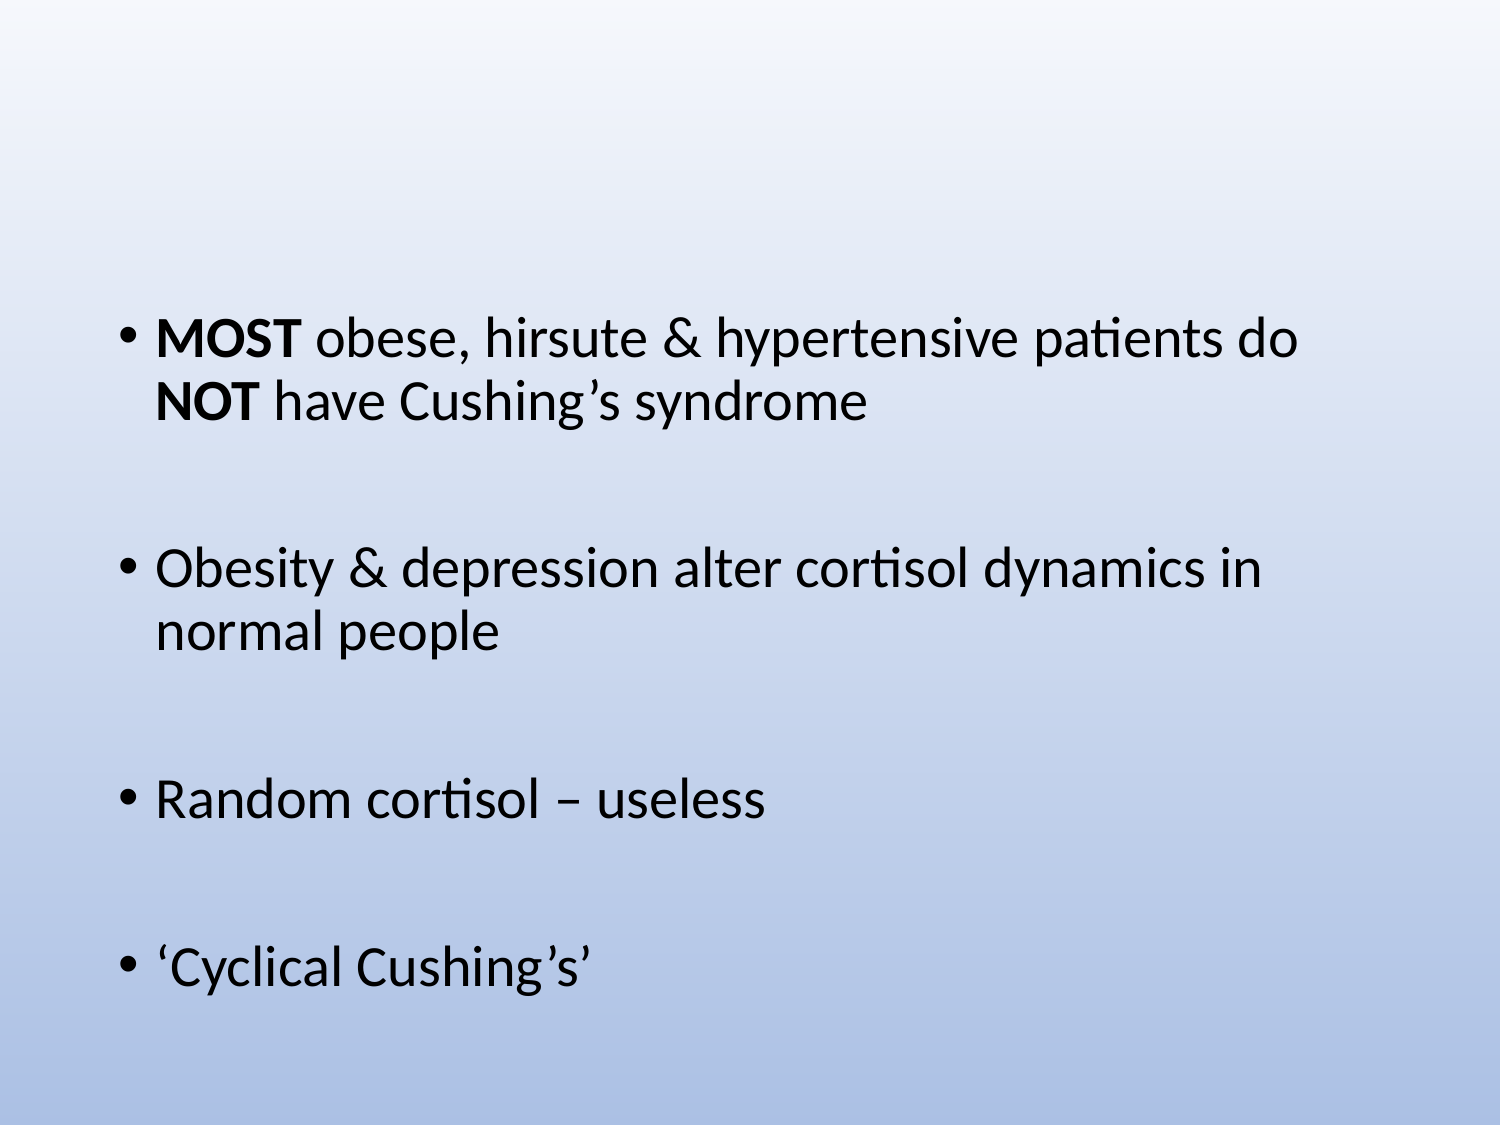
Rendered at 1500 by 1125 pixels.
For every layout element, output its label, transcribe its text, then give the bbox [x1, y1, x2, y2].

list MOST obese, hirsute & hypertensive patients do NOT have Cushing’s syndrome Obesity & depression alter cortisol dynamics in normal people Random cortisol – useless ‘Cyclical Cushing’s’ [103, 299, 1397, 1014]
